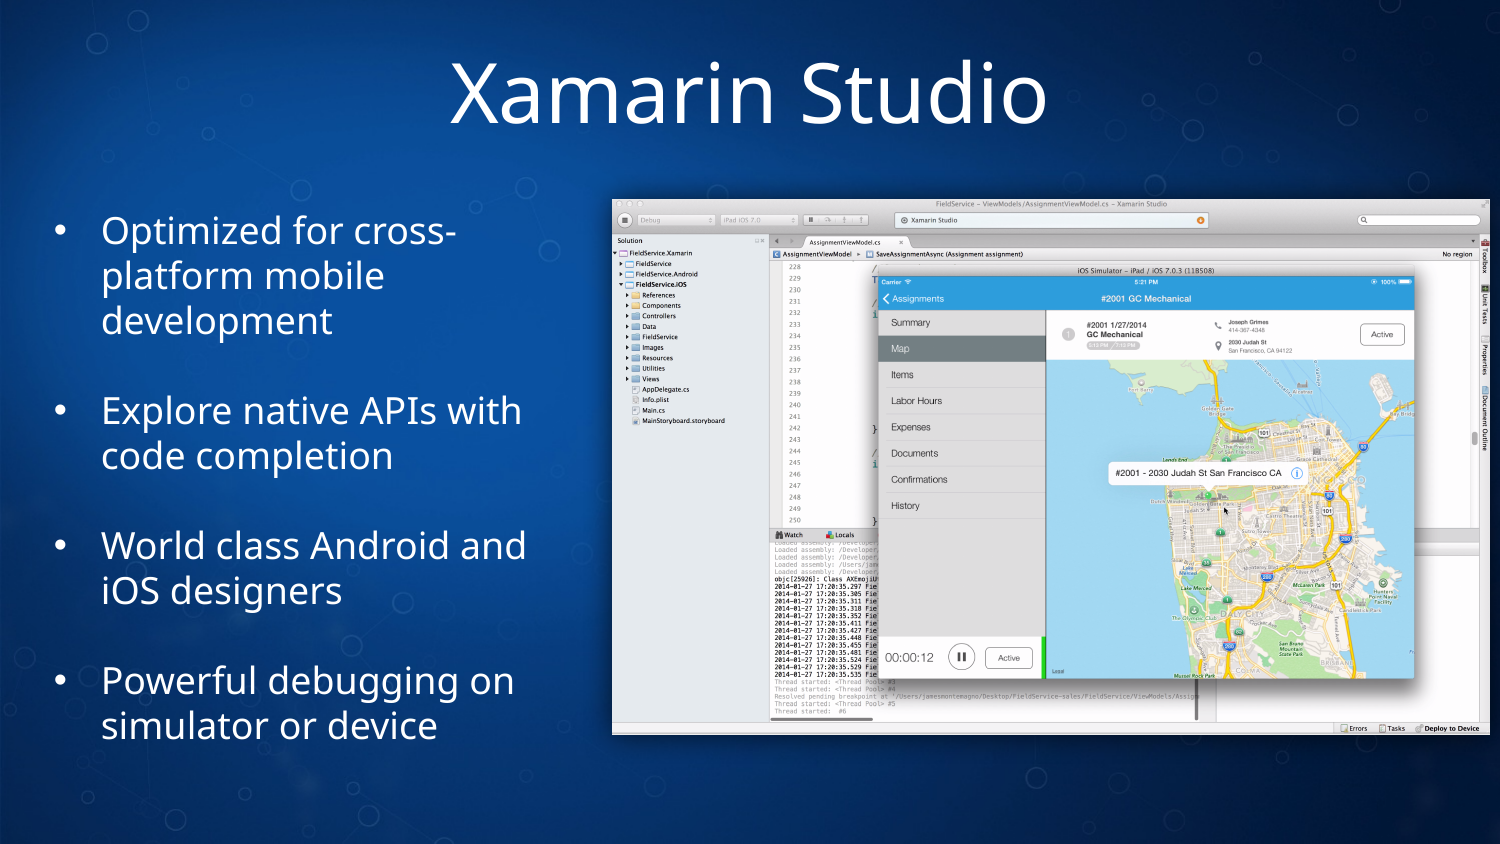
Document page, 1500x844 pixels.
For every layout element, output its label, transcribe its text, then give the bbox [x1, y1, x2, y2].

text_box Optimized for cross-platform mobile development Explore native APIs with code completion World class Android and iOS designers Powerful debugging on simulator or device [39, 199, 606, 799]
title Xamarin Studio [75, 33, 1425, 121]
picture [0, 0, 1500, 844]
